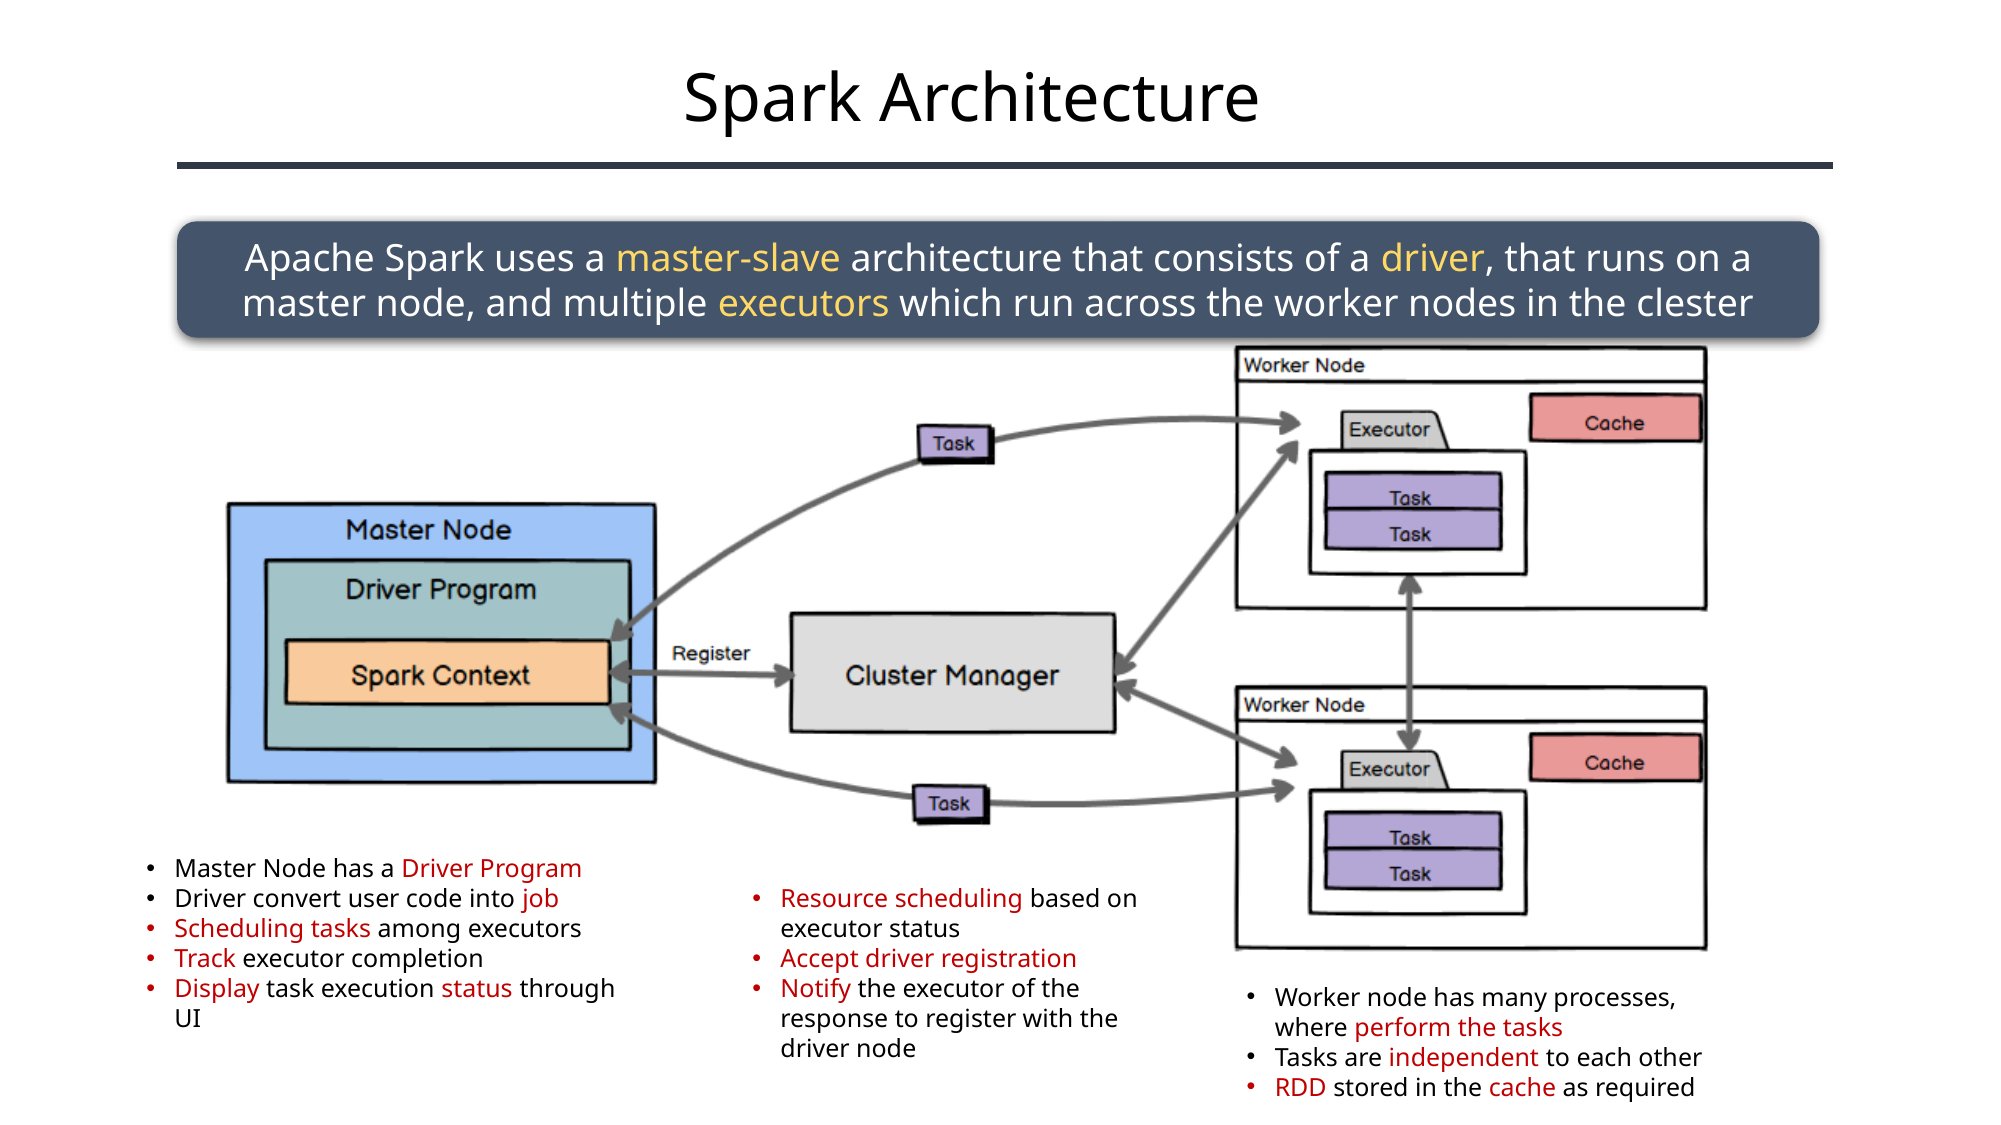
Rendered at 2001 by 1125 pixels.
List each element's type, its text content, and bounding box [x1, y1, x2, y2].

text_box [176, 161, 1834, 171]
text_box Worker node has many processes, where perform the tasks Tasks are independent to each other RDD stored in the cache as required [1231, 973, 1763, 1109]
text_box Apache Spark uses a master-slave architecture that consists of a driver, that runs on a master node, and multiple executors which run across the worker nodes in the clester [177, 221, 1820, 338]
text_box Resource scheduling based on executor status Accept driver registration Notify the executor of the response to register with the driver node [737, 961, 1177, 1070]
text_box Spark Architecture [256, 47, 1690, 142]
picture [218, 338, 1722, 961]
text_box Master Node has a Driver Program Driver convert user code into job Scheduling tasks among executors Track executor completion Display task execution status through UI [131, 845, 633, 1040]
